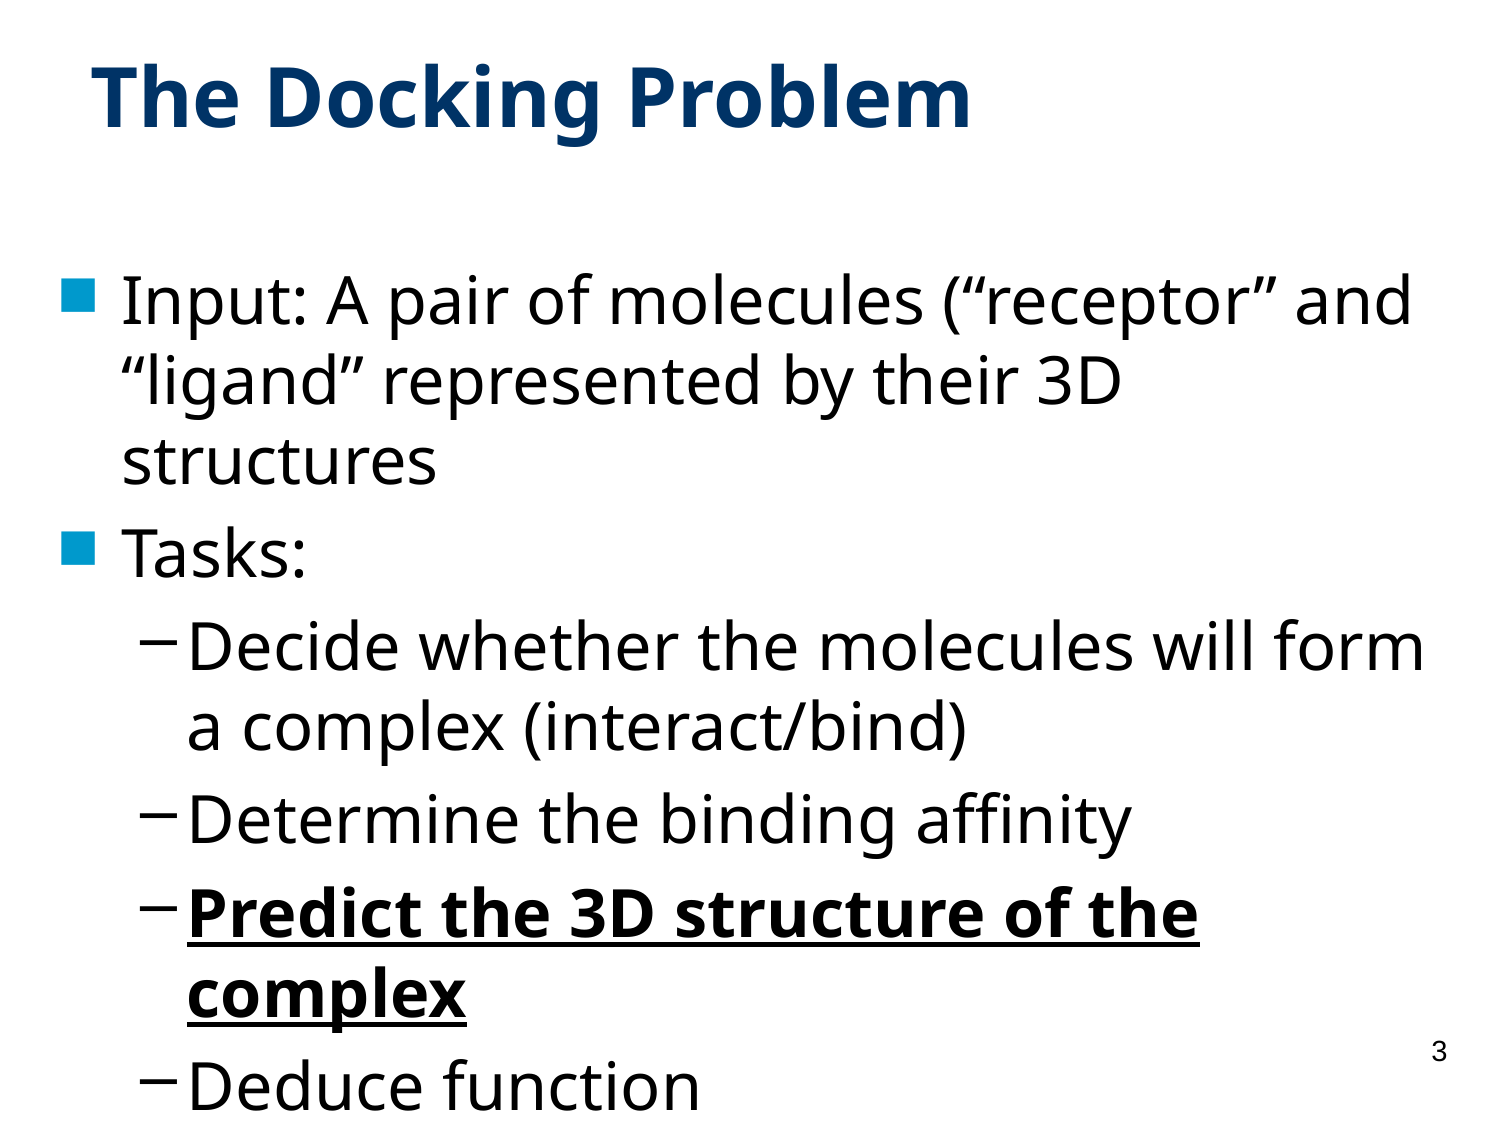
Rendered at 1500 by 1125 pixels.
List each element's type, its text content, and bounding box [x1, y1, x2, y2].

list Input: A pair of molecules (“receptor” and “ligand” represented by their 3D structures Tasks: Decide whether the molecules will form a complex (interact/bind) Determine the binding affinity Predict the 3D structure of the complex Deduce function [50, 249, 1468, 1000]
title The Docking Problem [75, 0, 1350, 188]
slide_number 3 [1149, 1025, 1463, 1100]
